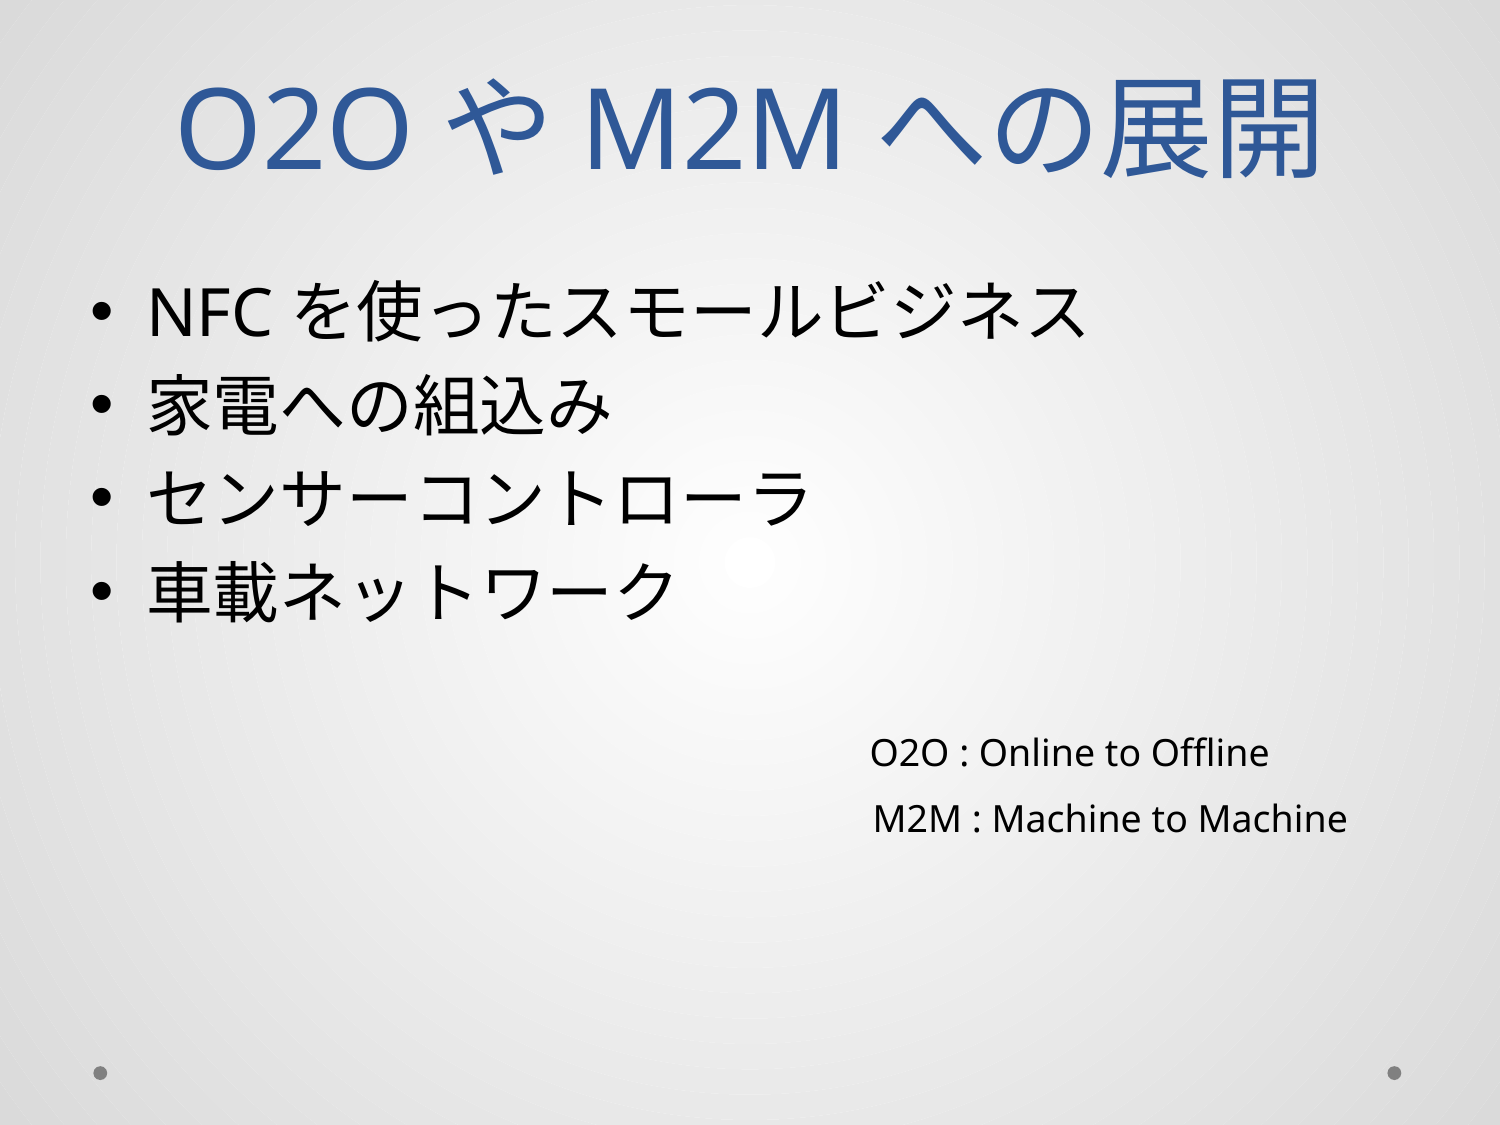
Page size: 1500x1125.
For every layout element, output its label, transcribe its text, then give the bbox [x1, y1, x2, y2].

title O2OやM2Mへの展開 [75, 0, 1425, 262]
text_box O2O : Online to Offline [854, 721, 1286, 781]
list NFCを使ったスモールビジネス 家電への組込み センサーコントローラ 車載ネットワーク [75, 262, 1425, 1005]
text_box M2M : Machine to Machine [858, 787, 1364, 848]
